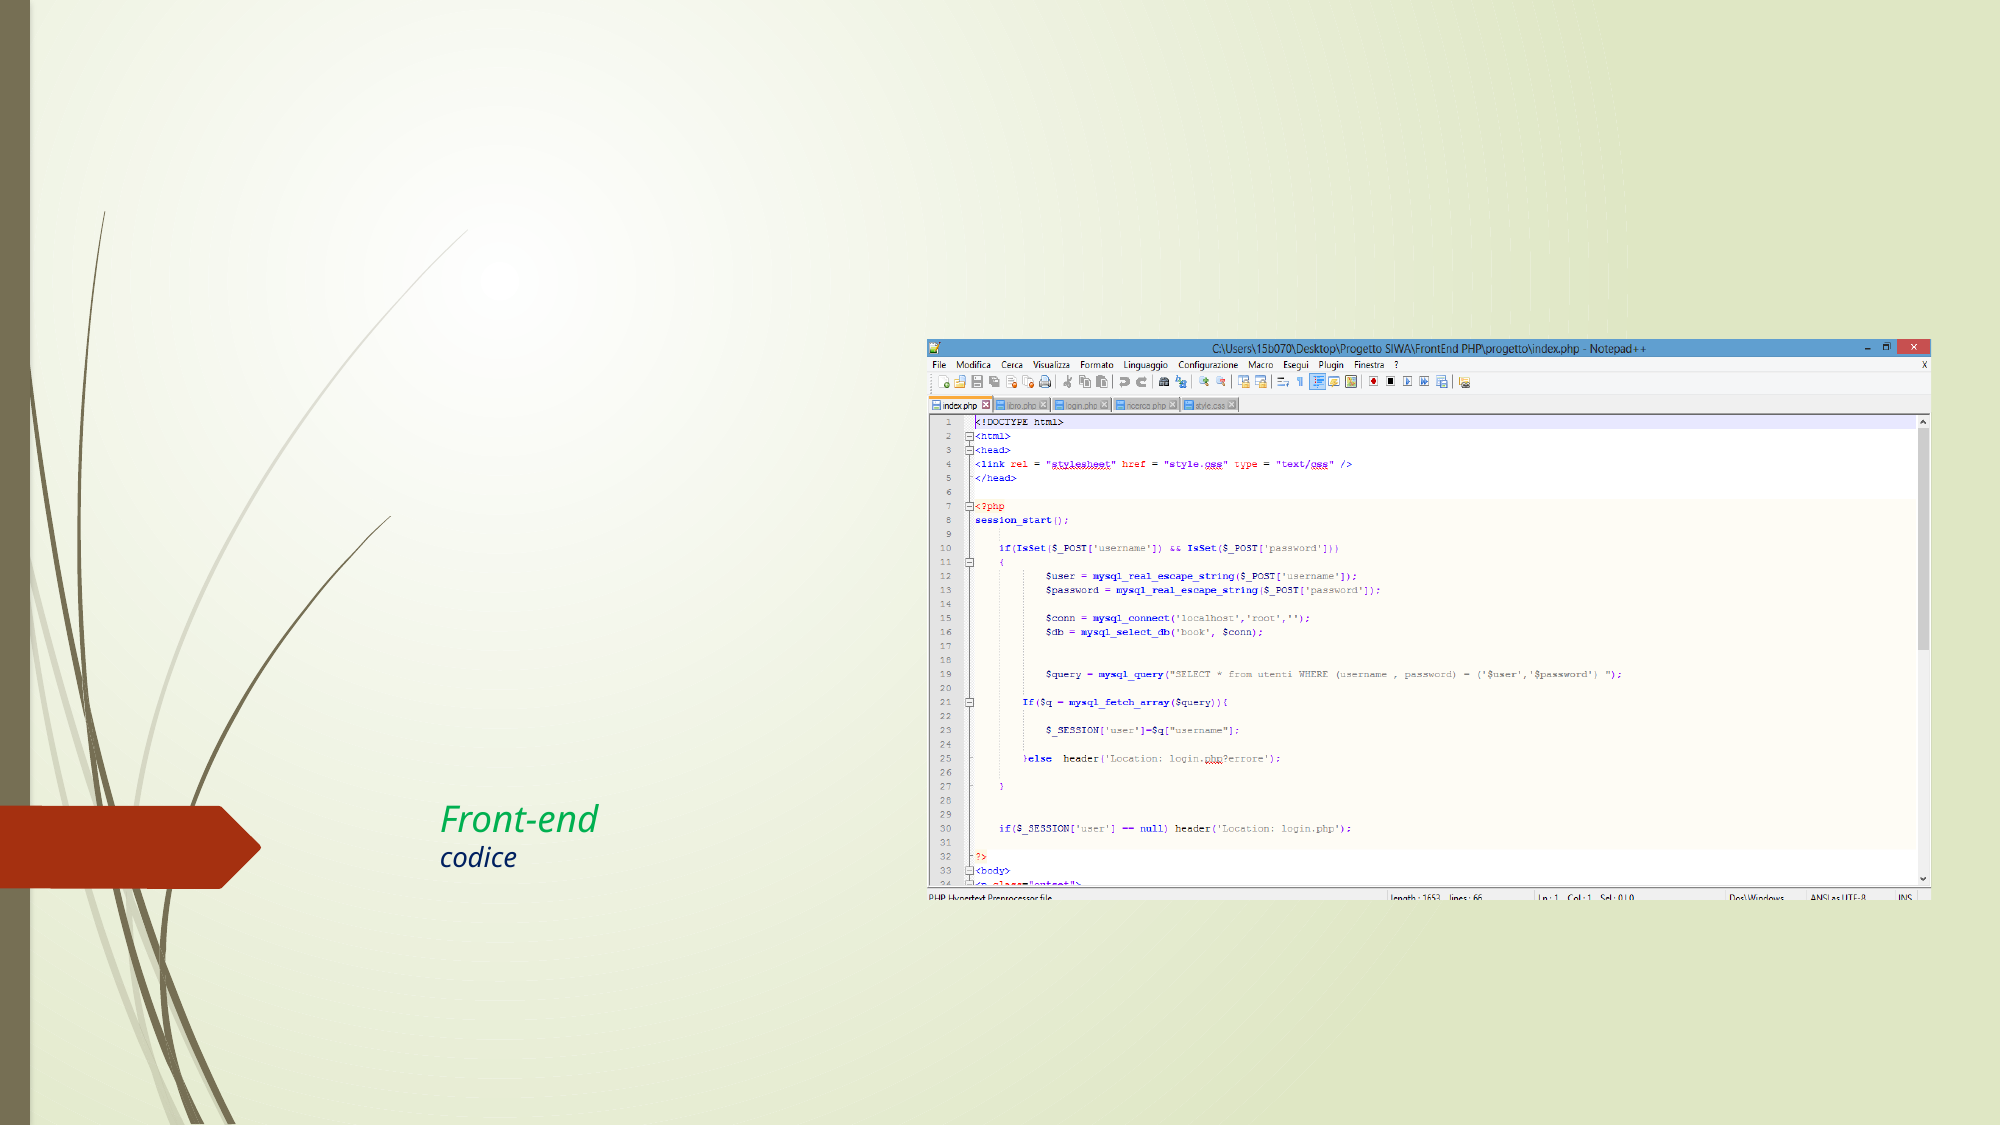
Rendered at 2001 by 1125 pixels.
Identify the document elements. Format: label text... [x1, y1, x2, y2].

title Front-end codice [424, 787, 922, 881]
picture [926, 337, 1932, 901]
